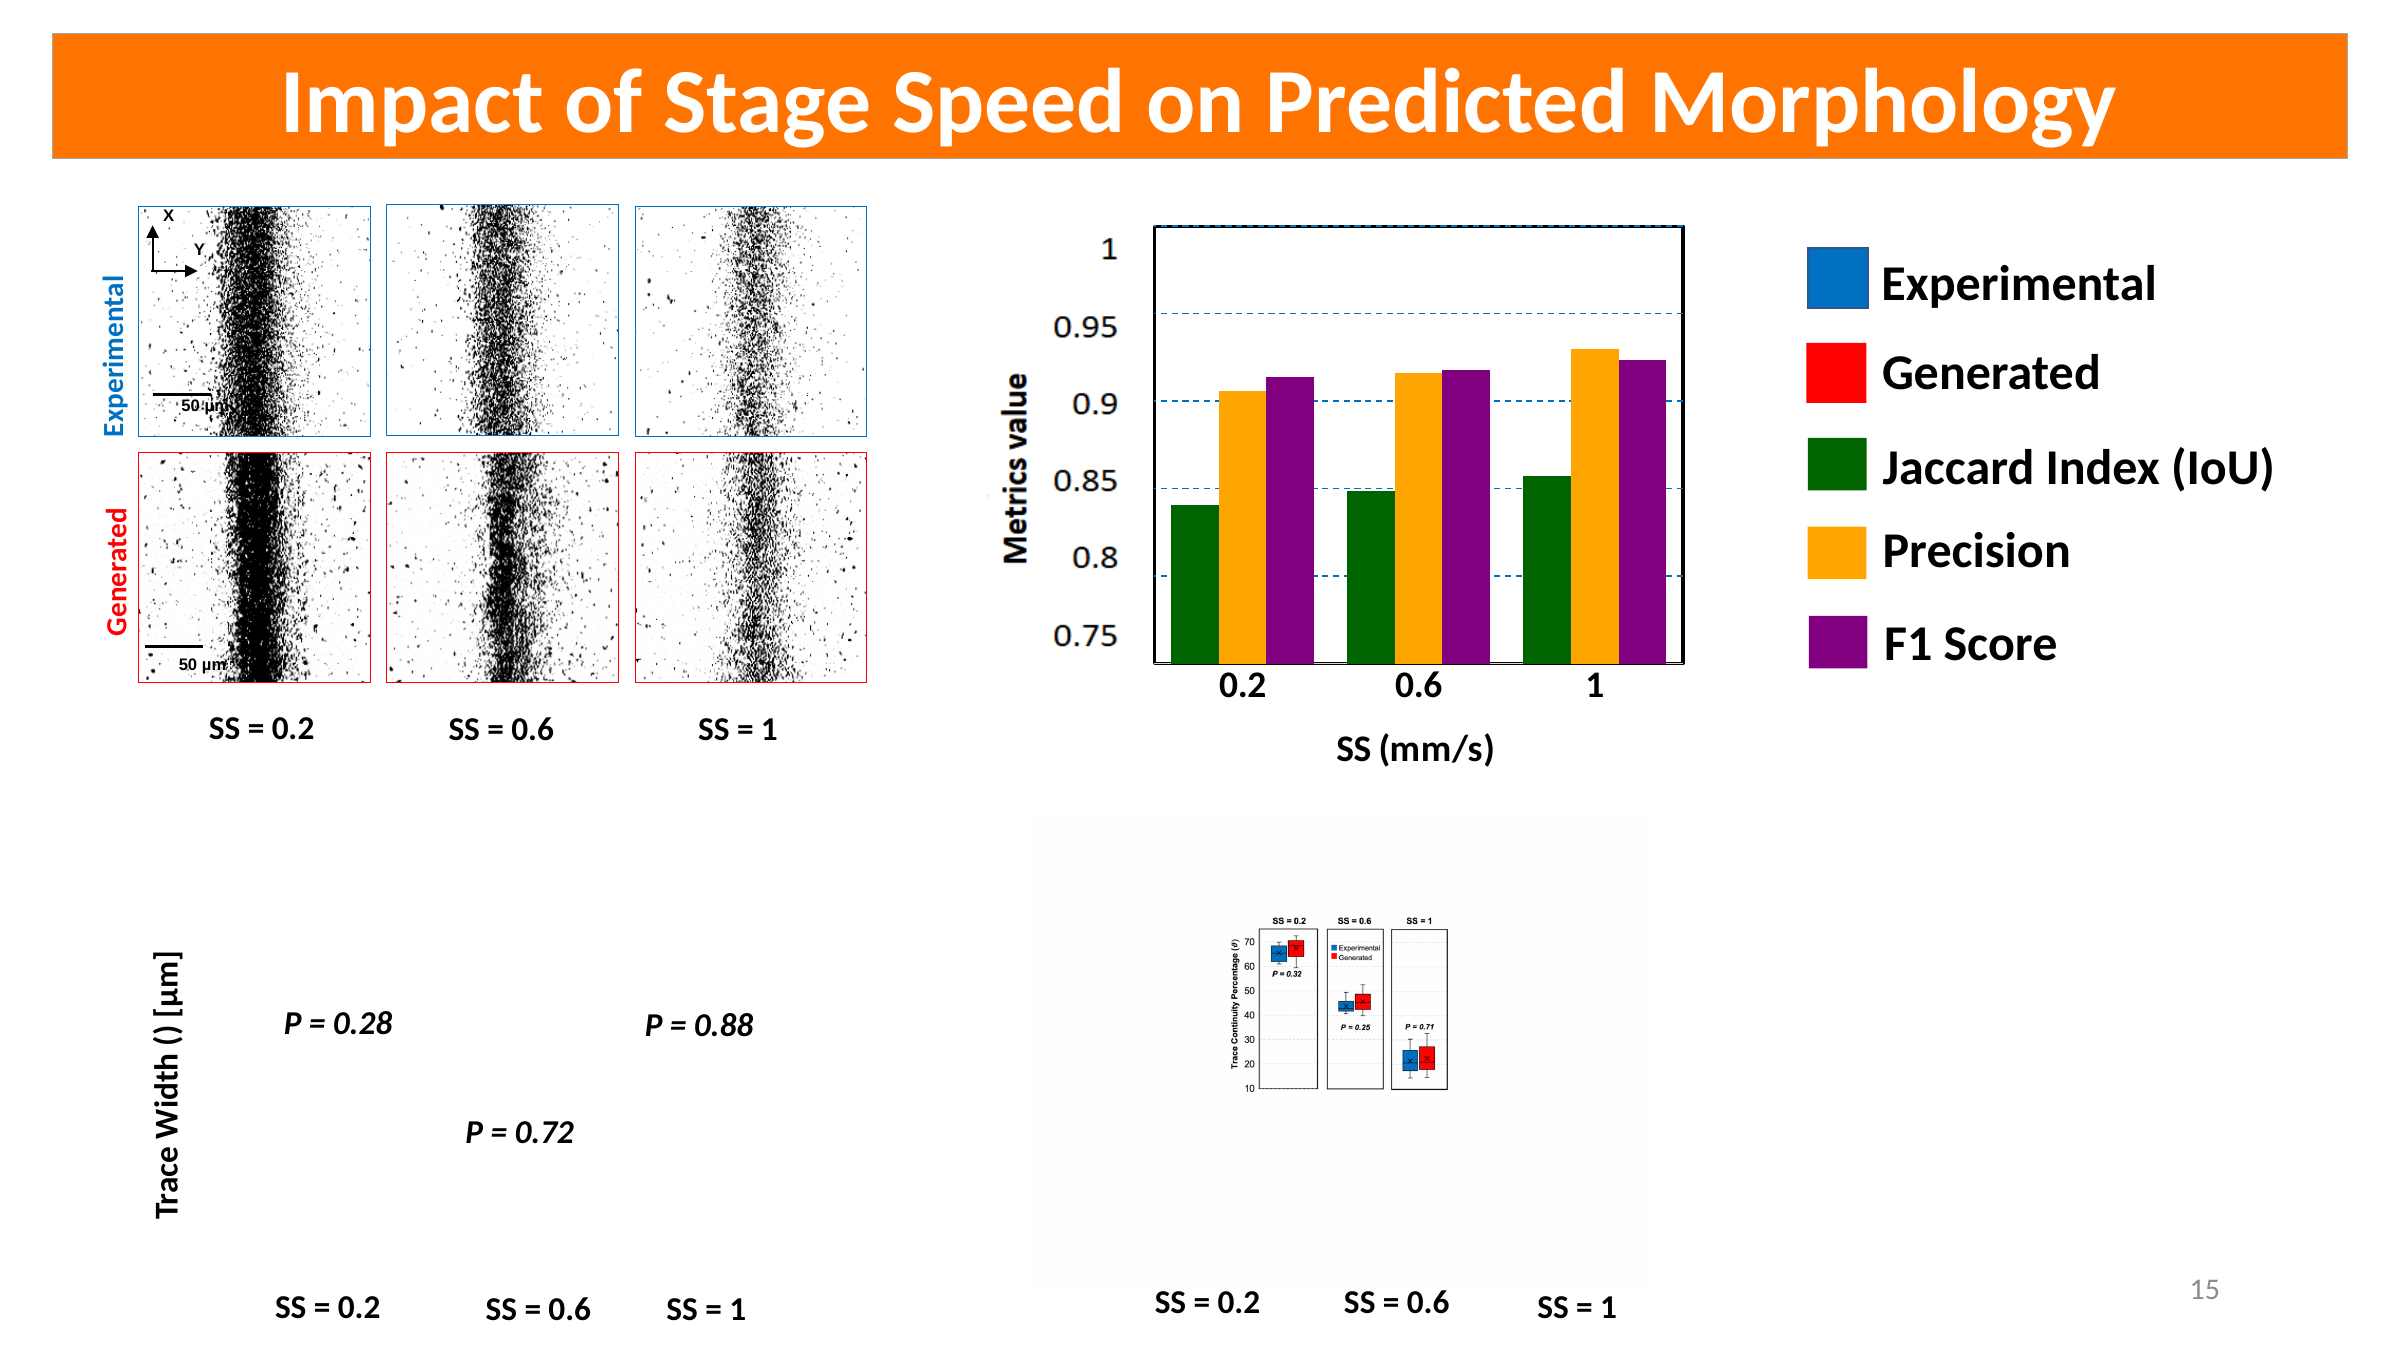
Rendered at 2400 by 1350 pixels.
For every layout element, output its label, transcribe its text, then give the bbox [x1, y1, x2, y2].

text_box Impact of Stage Speed on Predicted Morphology [52, 33, 2348, 159]
text_box SS = 1 [1460, 1277, 1694, 1333]
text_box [1806, 242, 2299, 679]
slide_number 15 [1695, 1251, 2235, 1324]
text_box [136, 197, 868, 786]
text_box SS = 0.2 [202, 1307, 453, 1333]
picture [1028, 814, 1650, 1290]
picture [987, 229, 1144, 694]
text_box SS = 0.6 [1333, 1290, 1523, 1328]
text_box SS = 0.6 [412, 1307, 665, 1334]
text_box SS = 0.2 [1082, 1290, 1333, 1328]
text_box Experimental [86, 260, 136, 452]
text_box Generated [89, 456, 136, 688]
text_box SS = 1 [665, 1279, 823, 1334]
chart [1143, 214, 1694, 804]
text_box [196, 803, 799, 1307]
